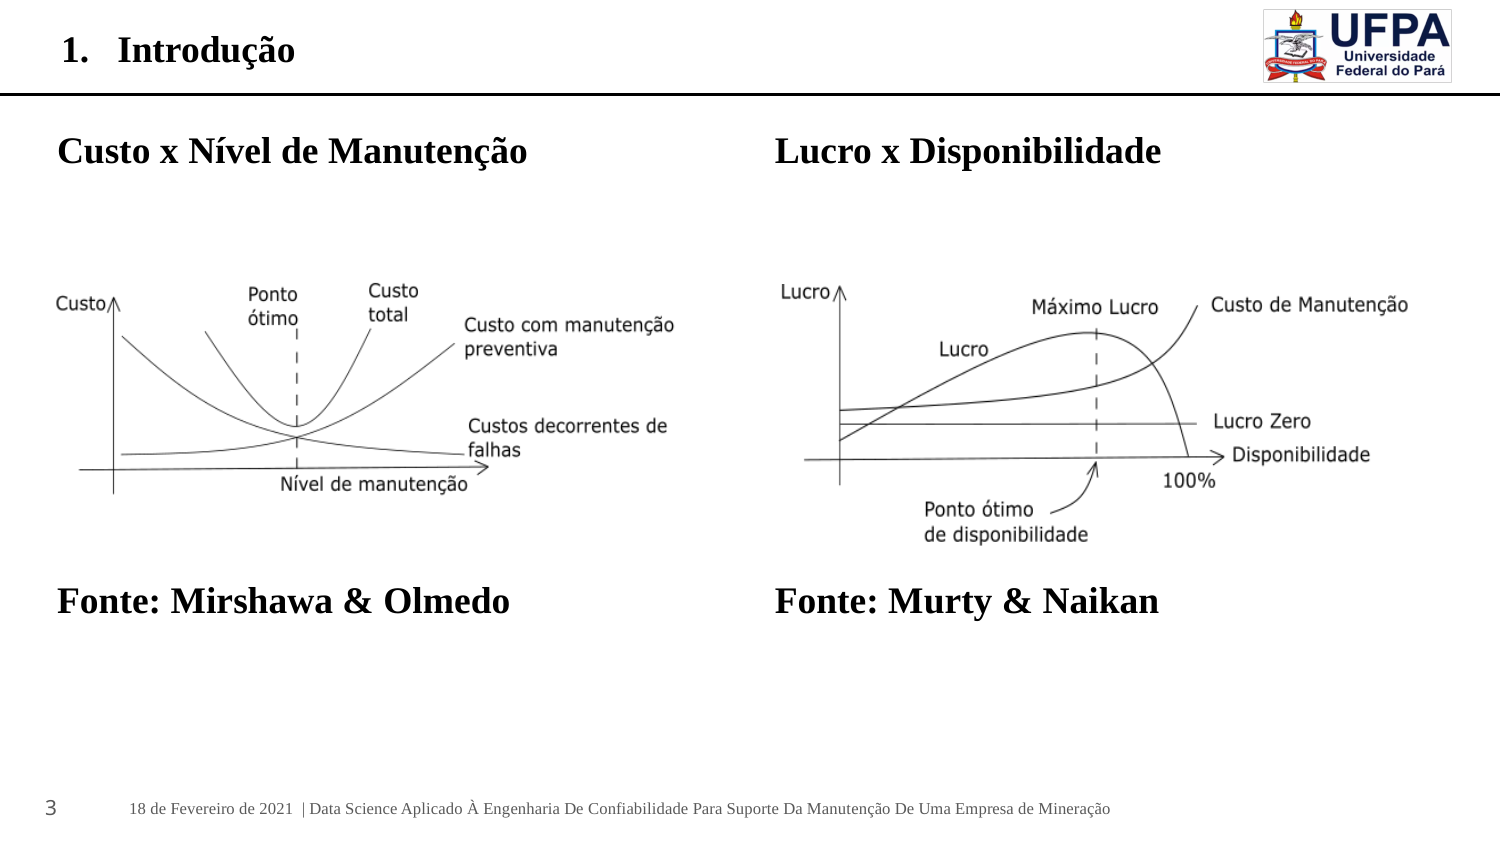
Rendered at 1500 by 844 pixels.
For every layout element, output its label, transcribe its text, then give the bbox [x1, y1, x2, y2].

picture [1261, 2, 1454, 88]
picture [41, 237, 692, 524]
text_box Custo x Nível de Manutenção [42, 111, 732, 187]
text_box Fonte: Murty & Naikan [759, 560, 1449, 636]
text_box Fonte: Mirshawa & Olmedo [42, 560, 732, 636]
title Introdução [42, 10, 1300, 95]
text_box Lucro x Disponibilidade [759, 111, 1449, 187]
picture [756, 284, 1424, 553]
